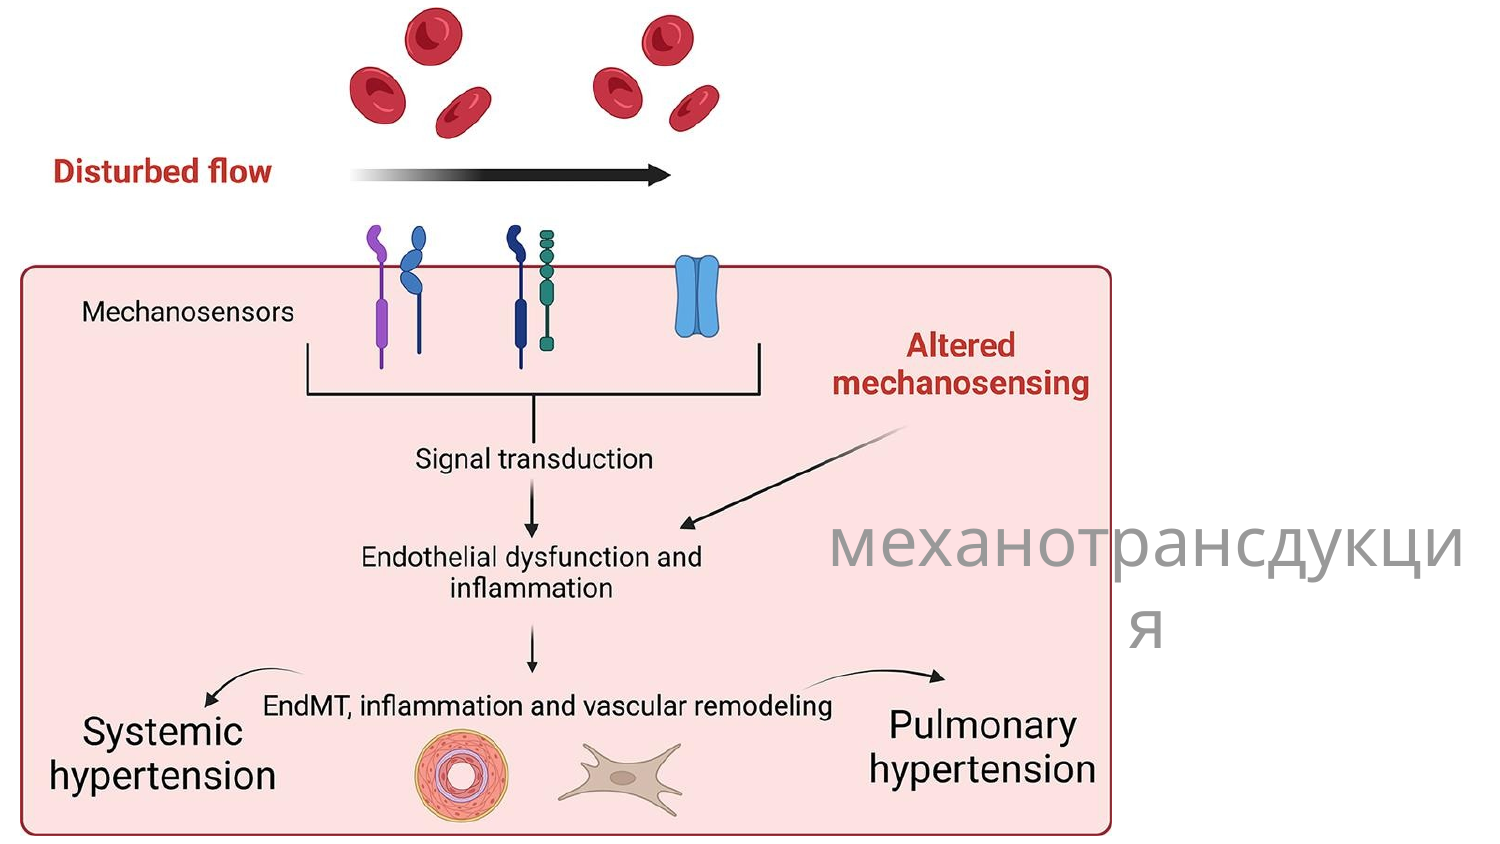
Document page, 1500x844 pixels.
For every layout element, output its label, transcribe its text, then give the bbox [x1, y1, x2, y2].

text_box механотрансдукция [1116, 482, 1492, 678]
picture [19, 7, 1112, 837]
